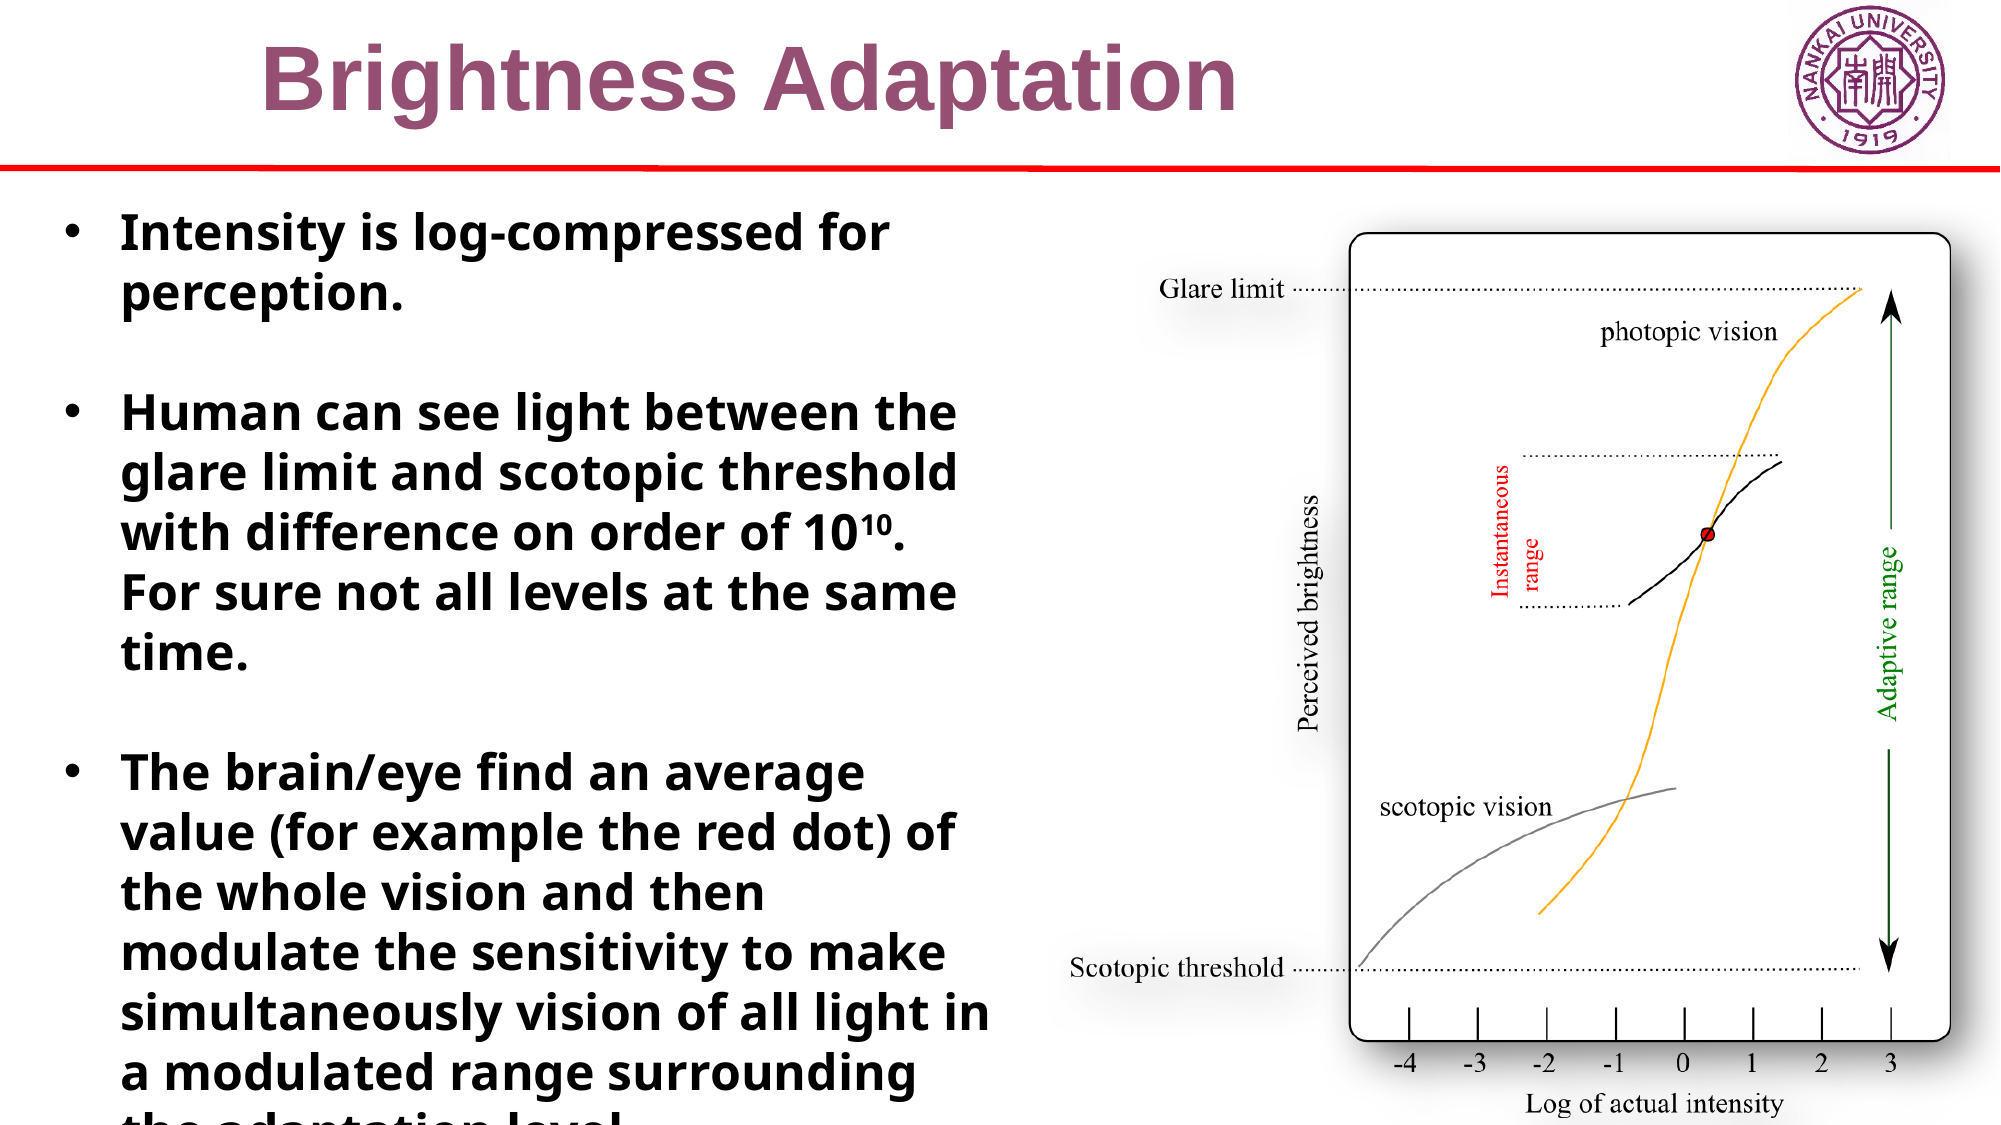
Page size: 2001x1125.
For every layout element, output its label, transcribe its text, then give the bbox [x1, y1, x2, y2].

picture [1071, 232, 1951, 1118]
picture [1788, 0, 1951, 161]
text_box Brightness Adaptation [245, 0, 1640, 174]
text_box Intensity is log-compressed for perception. Human can see light between the glare limit and scotopic threshold with difference on order of 1010. For sure not all levels at the same time. The brain/eye find an average value (for example the red dot) of the whole vision and then modulate the sensitivity to make simultaneously vision of all light in a modulated range surrounding the adaptation level. [48, 193, 1012, 1125]
